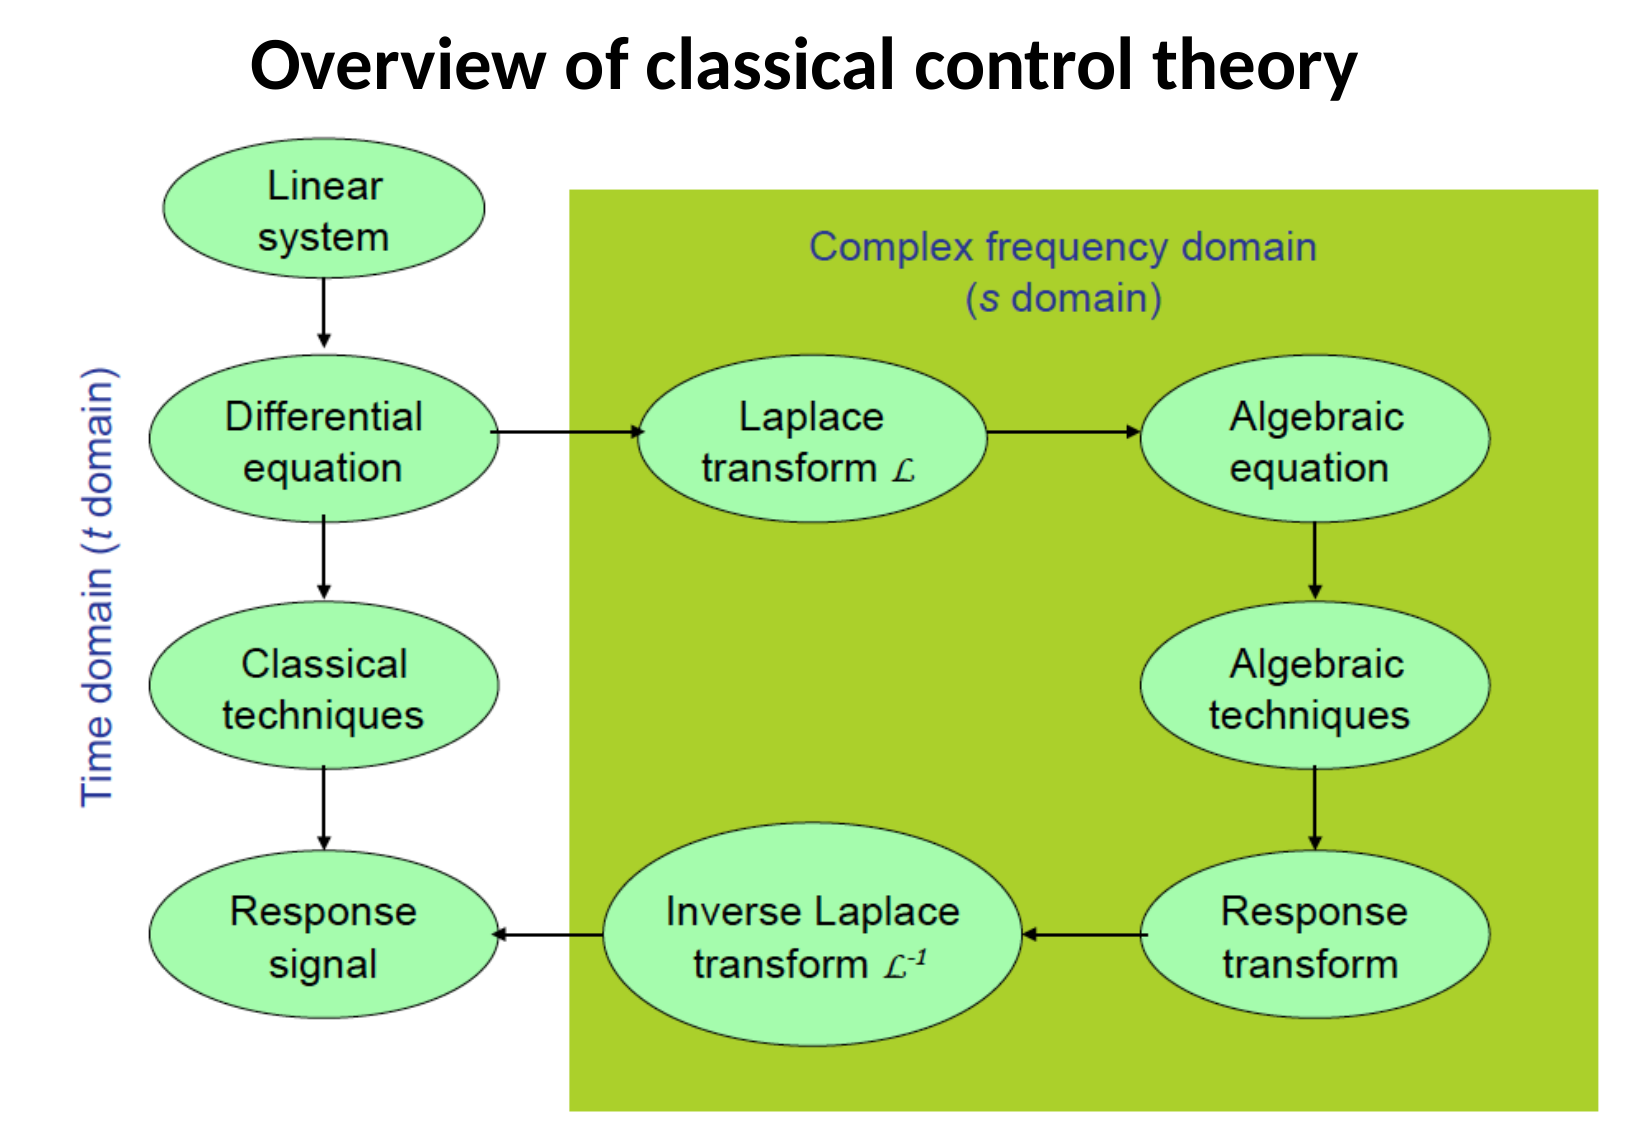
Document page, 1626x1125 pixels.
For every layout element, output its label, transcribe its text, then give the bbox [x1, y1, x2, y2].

picture [37, 119, 1625, 1125]
text_box Overview of classical control theory [73, 0, 1537, 117]
